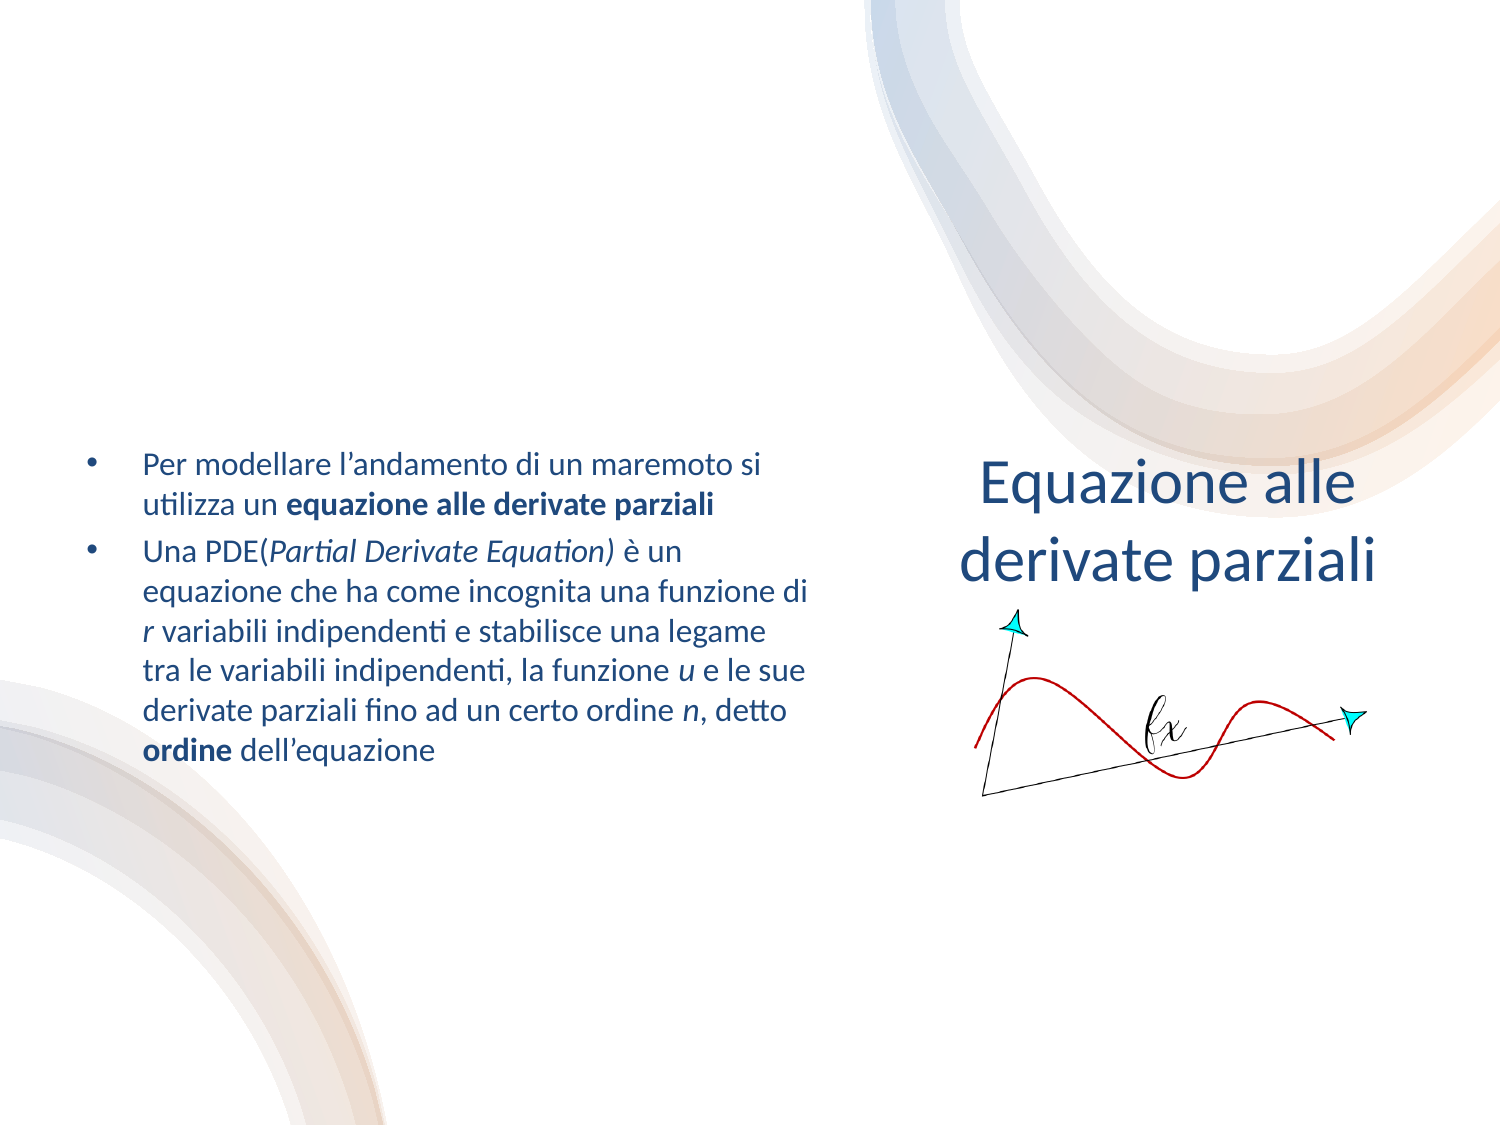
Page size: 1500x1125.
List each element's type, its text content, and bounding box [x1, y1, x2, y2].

text_box Equazione alle derivate parziali [914, 527, 1423, 660]
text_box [0, 679, 387, 1125]
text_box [864, 0, 1500, 518]
picture [967, 603, 1370, 804]
text_box [0, 0, 1500, 1125]
